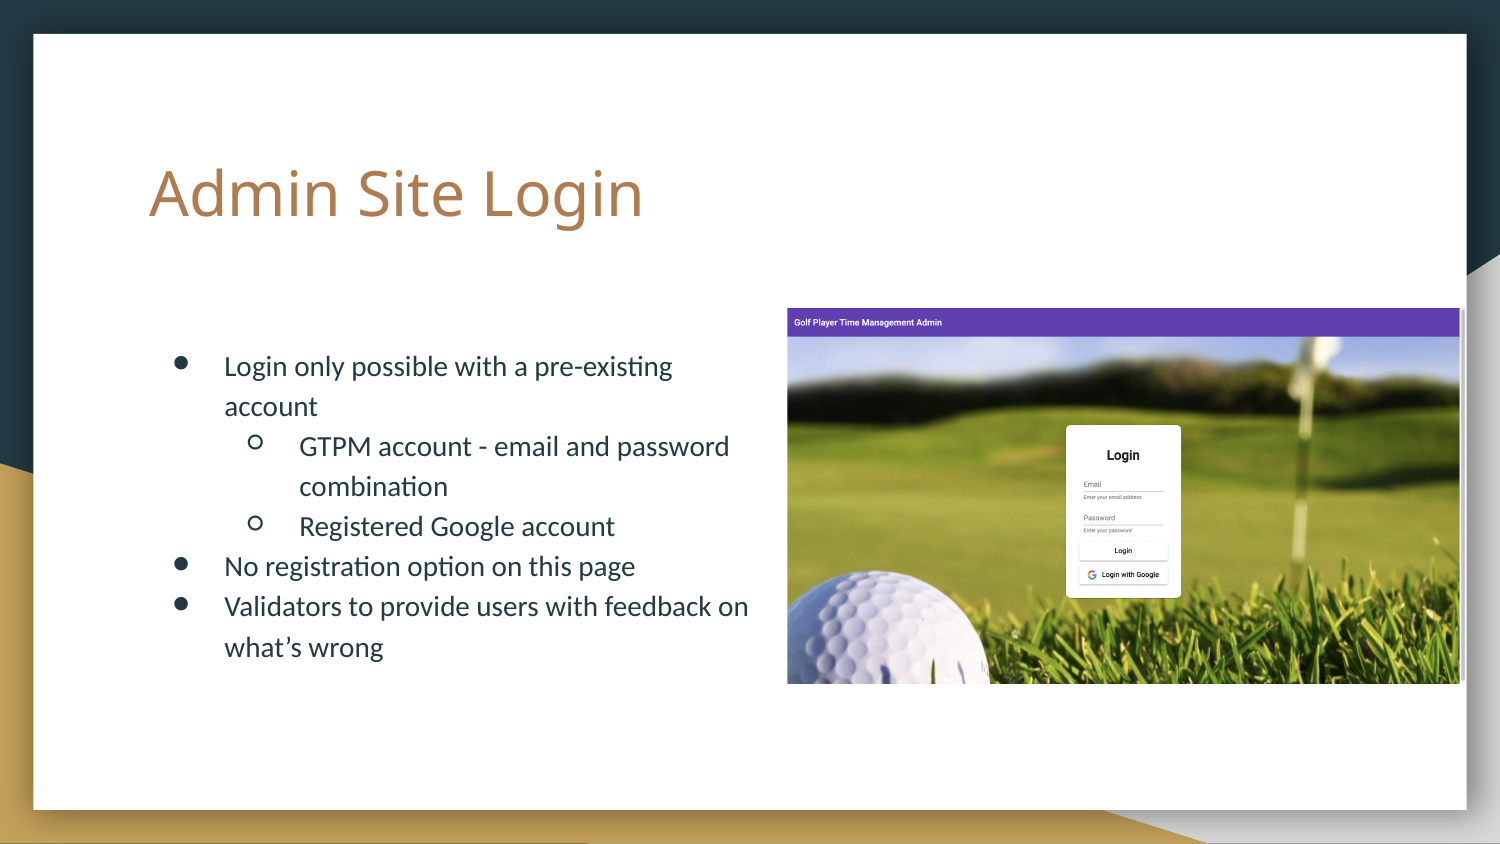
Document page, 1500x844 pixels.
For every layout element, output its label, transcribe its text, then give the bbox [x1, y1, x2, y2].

title Admin Site Login [134, 138, 1366, 296]
list Login only possible with a pre-existing account GTPM account - email and password combination Registered Google account No registration option on this page Validators to provide users with feedback on what’s wrong [134, 326, 785, 729]
picture [786, 308, 1466, 684]
